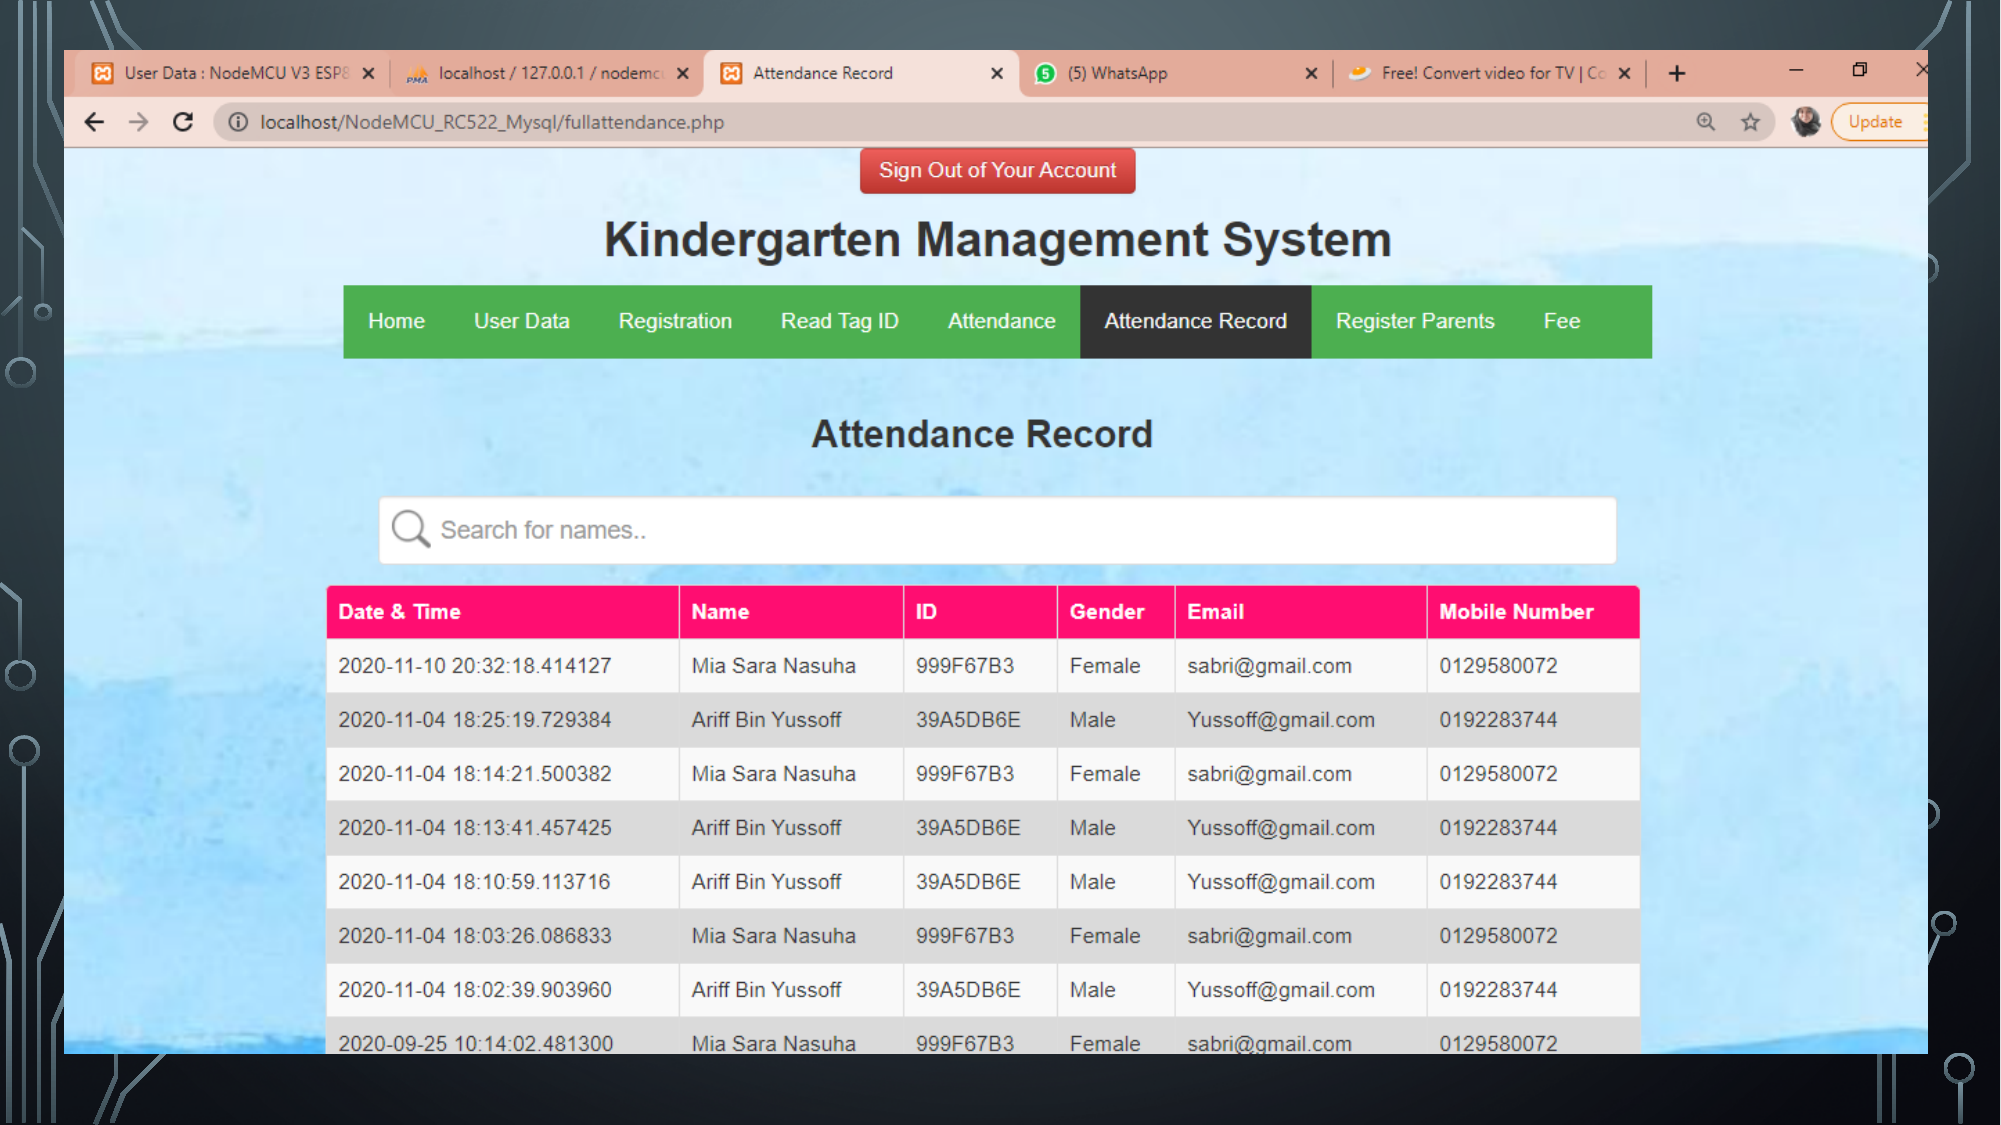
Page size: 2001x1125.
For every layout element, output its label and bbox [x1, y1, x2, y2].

picture [64, 50, 1928, 1055]
